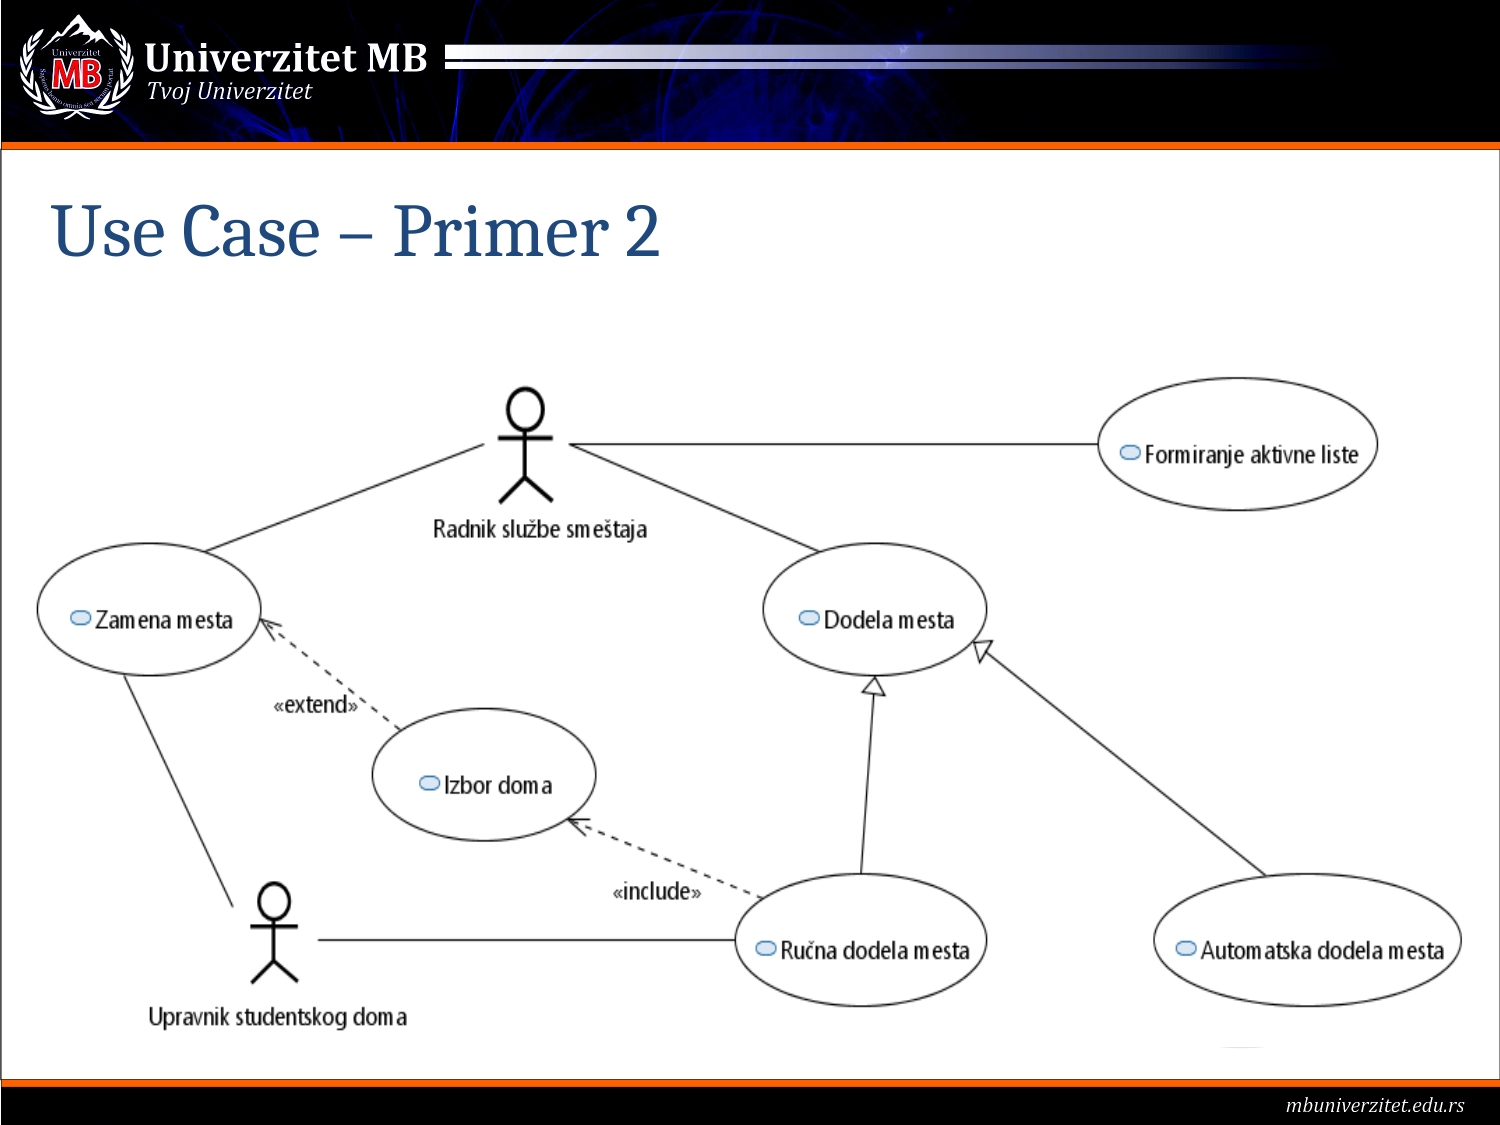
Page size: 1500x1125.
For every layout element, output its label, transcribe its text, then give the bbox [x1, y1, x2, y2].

picture [0, 0, 1500, 1125]
title Use Case – Primer 2 [35, 172, 1500, 279]
